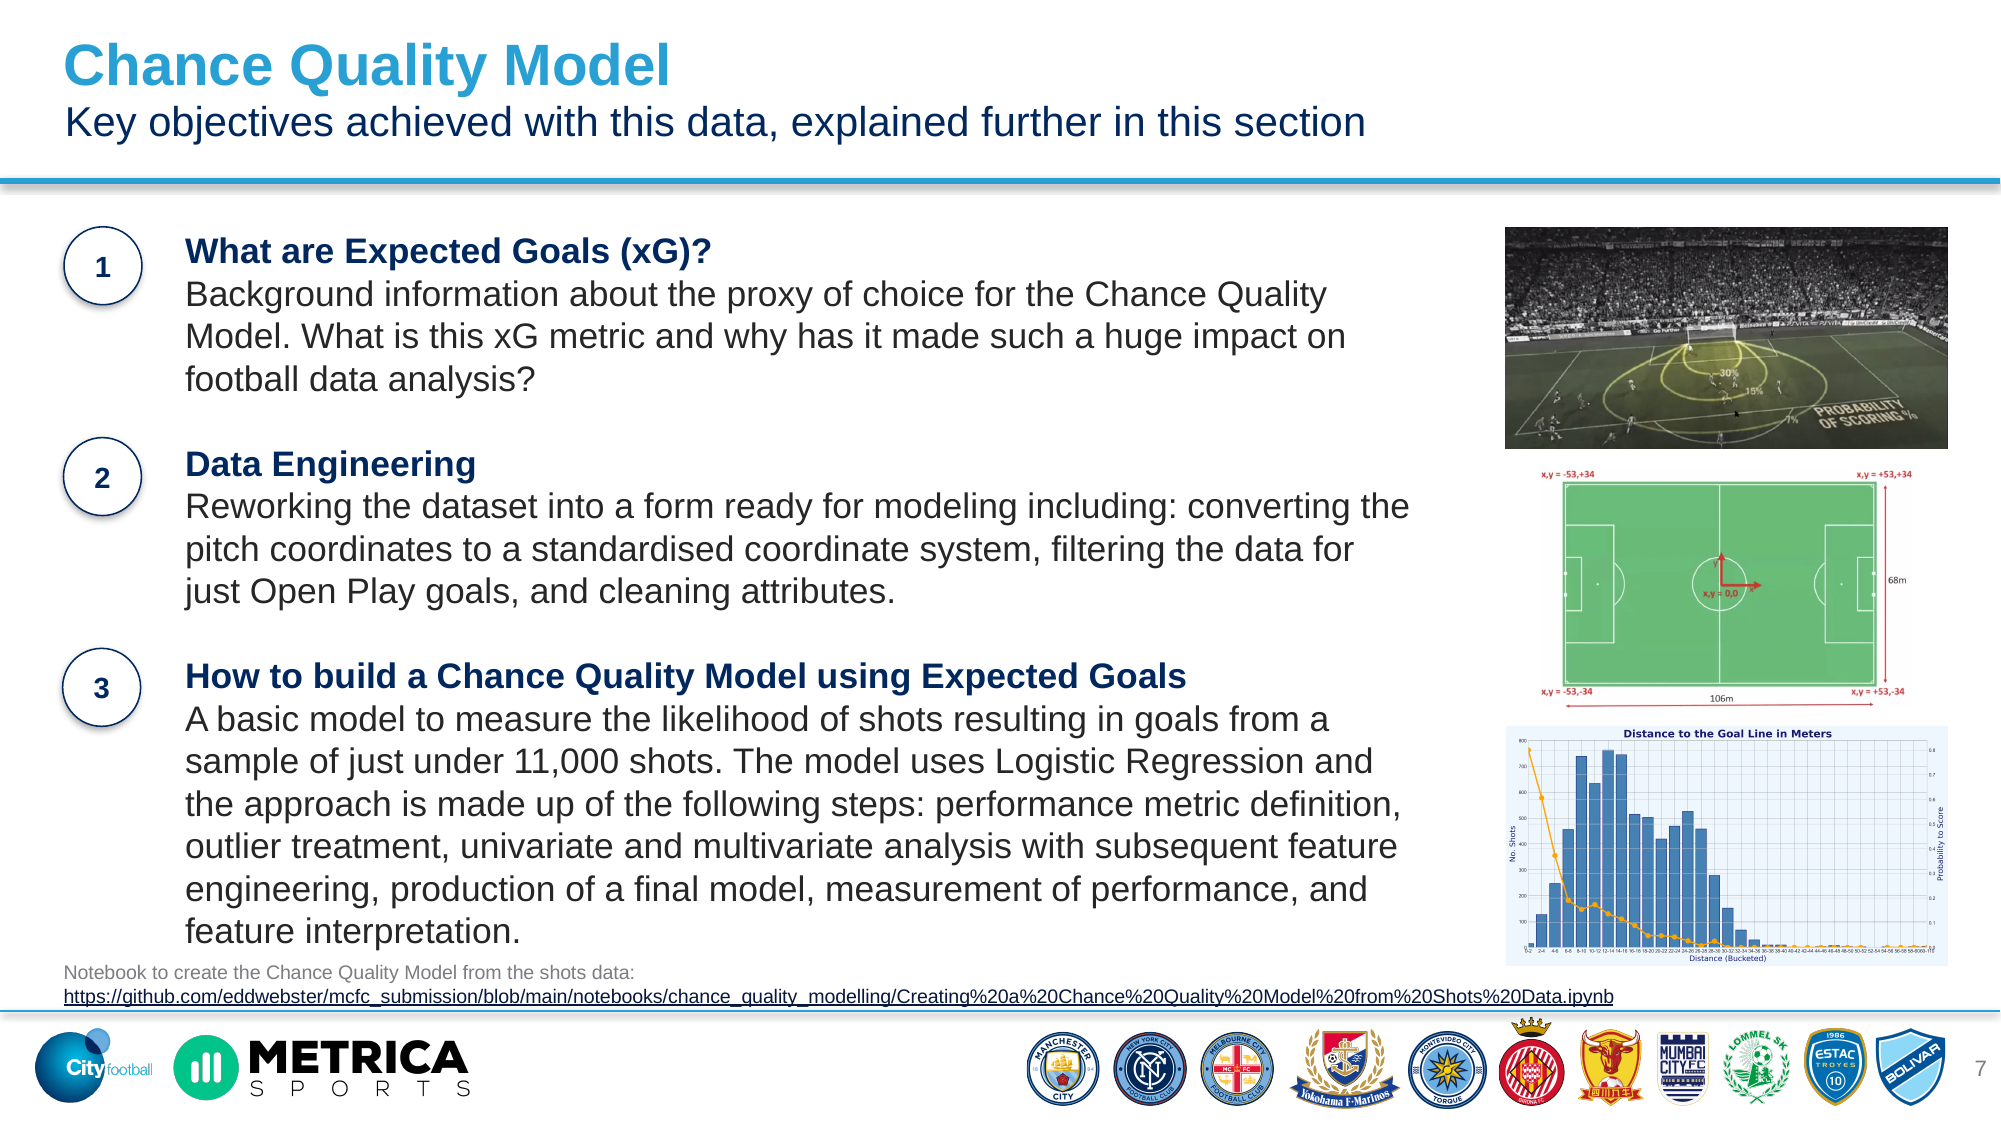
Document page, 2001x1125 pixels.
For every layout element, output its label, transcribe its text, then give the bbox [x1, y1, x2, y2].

picture [1718, 1028, 1795, 1106]
picture [160, 1027, 483, 1108]
picture [1539, 467, 1913, 708]
text_box 2 [62, 436, 143, 517]
picture [1505, 227, 1948, 450]
list Notebook to create the Chance Quality Model from the shots data: https://github.com/eddwebster/mcfc_submission/blob/main/notebooks/chance_quality_modelling/Creating%20a%20Chance%20Quality%20Model%20from%20Shots%20Data.ipynb [63, 961, 1937, 1008]
picture [1804, 1028, 1867, 1106]
list What are Expected Goals (xG)? Background information about the proxy of choice for the Chance Quality Model. What is this xG metric and why has it made such a huge impact on football data analysis? Data Engineering Reworking the dataset into a form ready for modeling including: converting the pitch coordinates to a standardised coordinate system, filtering the data for just Open Play goals, and cleaning attributes. How to build a Chance Quality Model using Expected Goals A basic model to measure the likelihood of shots resulting in goals from a sample of just under 11,000 shots. The model uses Logistic Regression and the approach is made up of the following steps: performance metric definition, outlier treatment, univariate and multivariate analysis with subsequent feature engineering, production of a final model, measurement of performance, and feature interpretation. [184, 228, 1412, 961]
list Key objectives achieved with this data, explained further in this section [64, 94, 1712, 139]
picture [1875, 1028, 1946, 1106]
picture [35, 1028, 152, 1103]
text_box [264, 269, 1937, 925]
text_box 1 [63, 226, 143, 306]
picture [1506, 726, 1948, 966]
slide_number 7 [1936, 1044, 1987, 1091]
text_box 3 [61, 647, 142, 728]
picture [1026, 1017, 1487, 1109]
picture [1498, 1017, 1709, 1106]
list Chance Quality Model [63, 26, 1710, 105]
